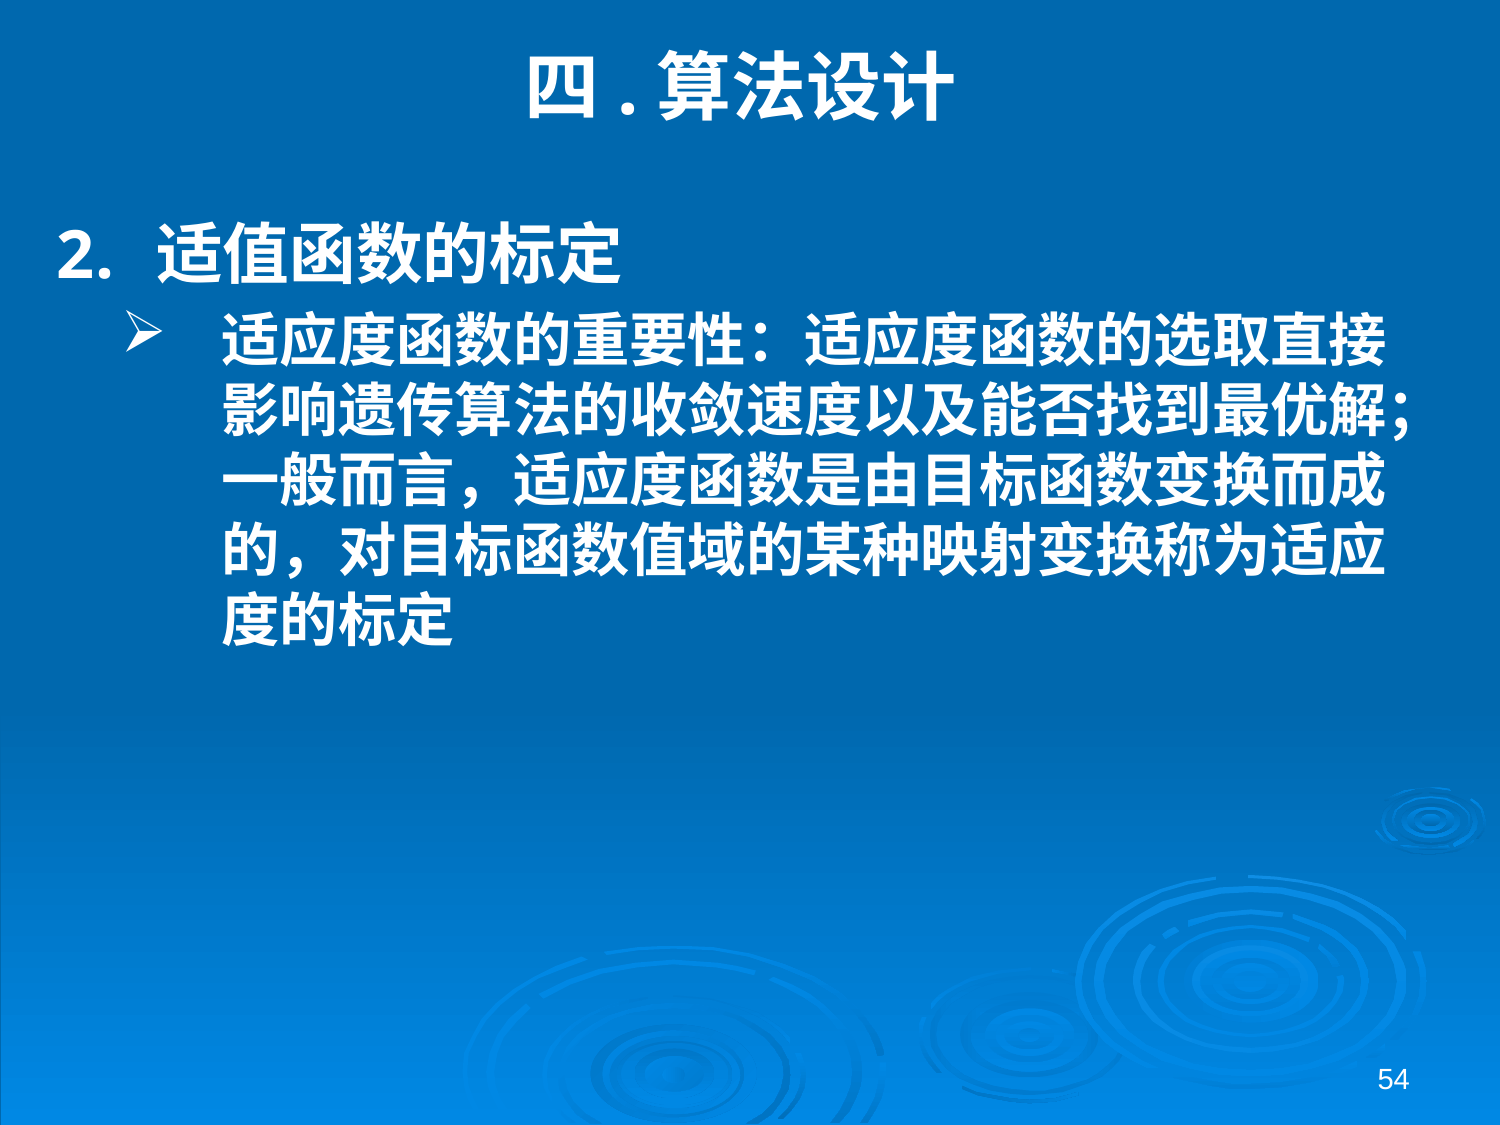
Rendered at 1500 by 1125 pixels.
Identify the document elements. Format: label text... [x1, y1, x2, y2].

title 四.算法设计 [33, 30, 1448, 138]
list 适值函数的标定 适应度函数的重要性：适应度函数的选取直接影响遗传算法的收敛速度以及能否找到最优解；一般而言，适应度函数是由目标函数变换而成的，对目标函数值域的某种映射变换称为适应度的标定 [40, 219, 1460, 1059]
slide_number 54 [1074, 1059, 1426, 1103]
